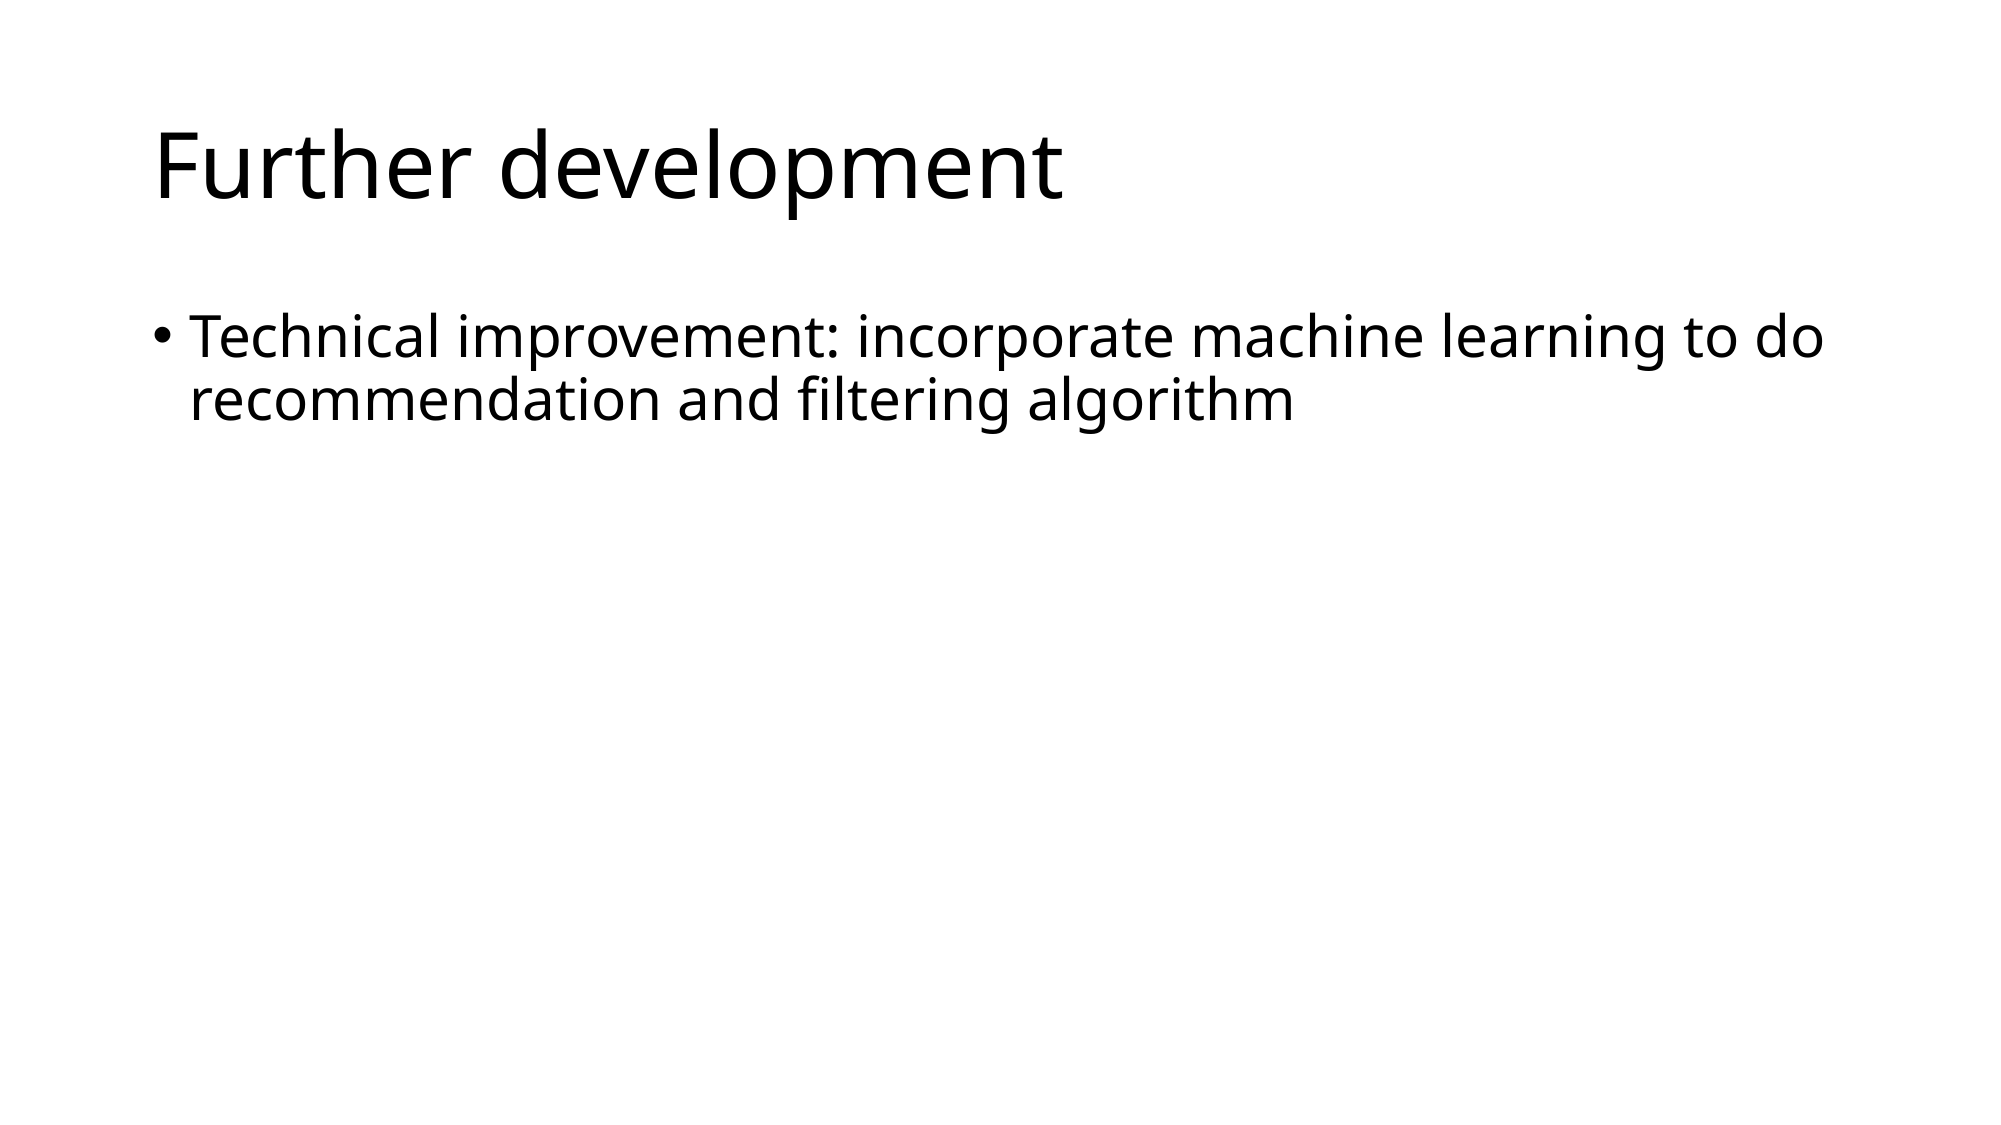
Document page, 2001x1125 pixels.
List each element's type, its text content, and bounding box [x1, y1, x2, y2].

list Technical improvement: incorporate machine learning to do recommendation and filtering algorithm [137, 299, 1863, 1014]
title Further development [137, 59, 1863, 278]
